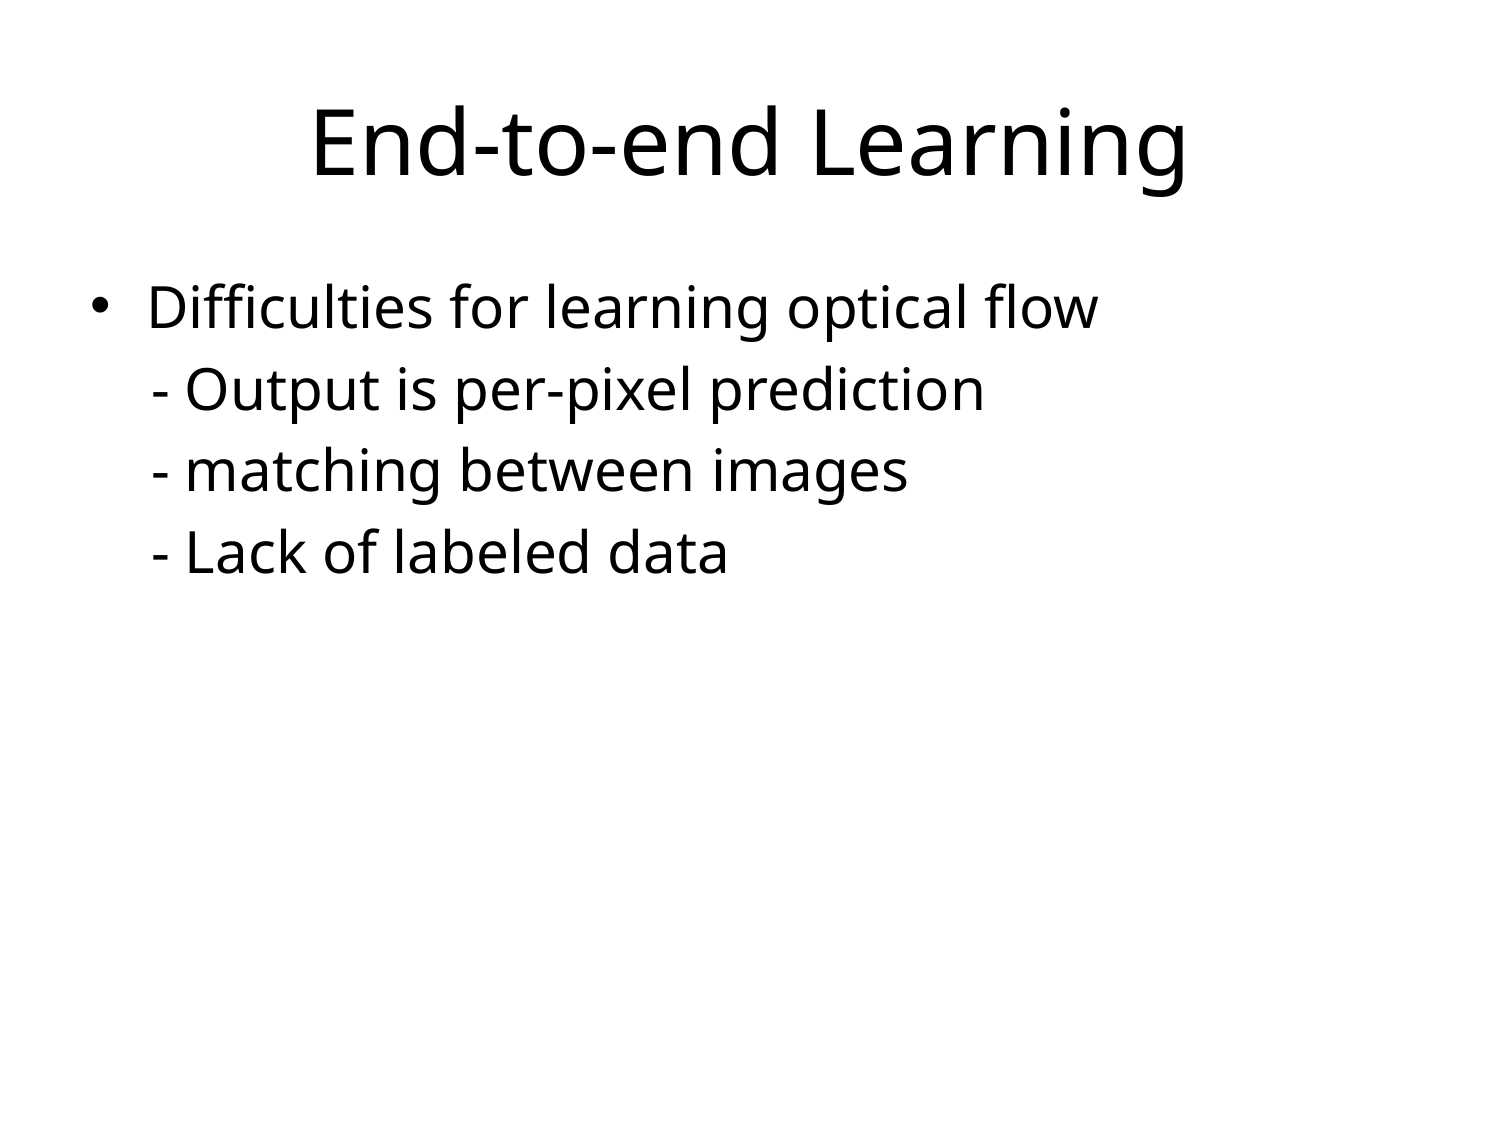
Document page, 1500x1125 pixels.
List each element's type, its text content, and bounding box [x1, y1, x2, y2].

title End-to-end Learning [75, 45, 1425, 233]
list Difficulties for learning optical flow - Output is per-pixel prediction - matching between images - Lack of labeled data [75, 262, 1425, 1005]
